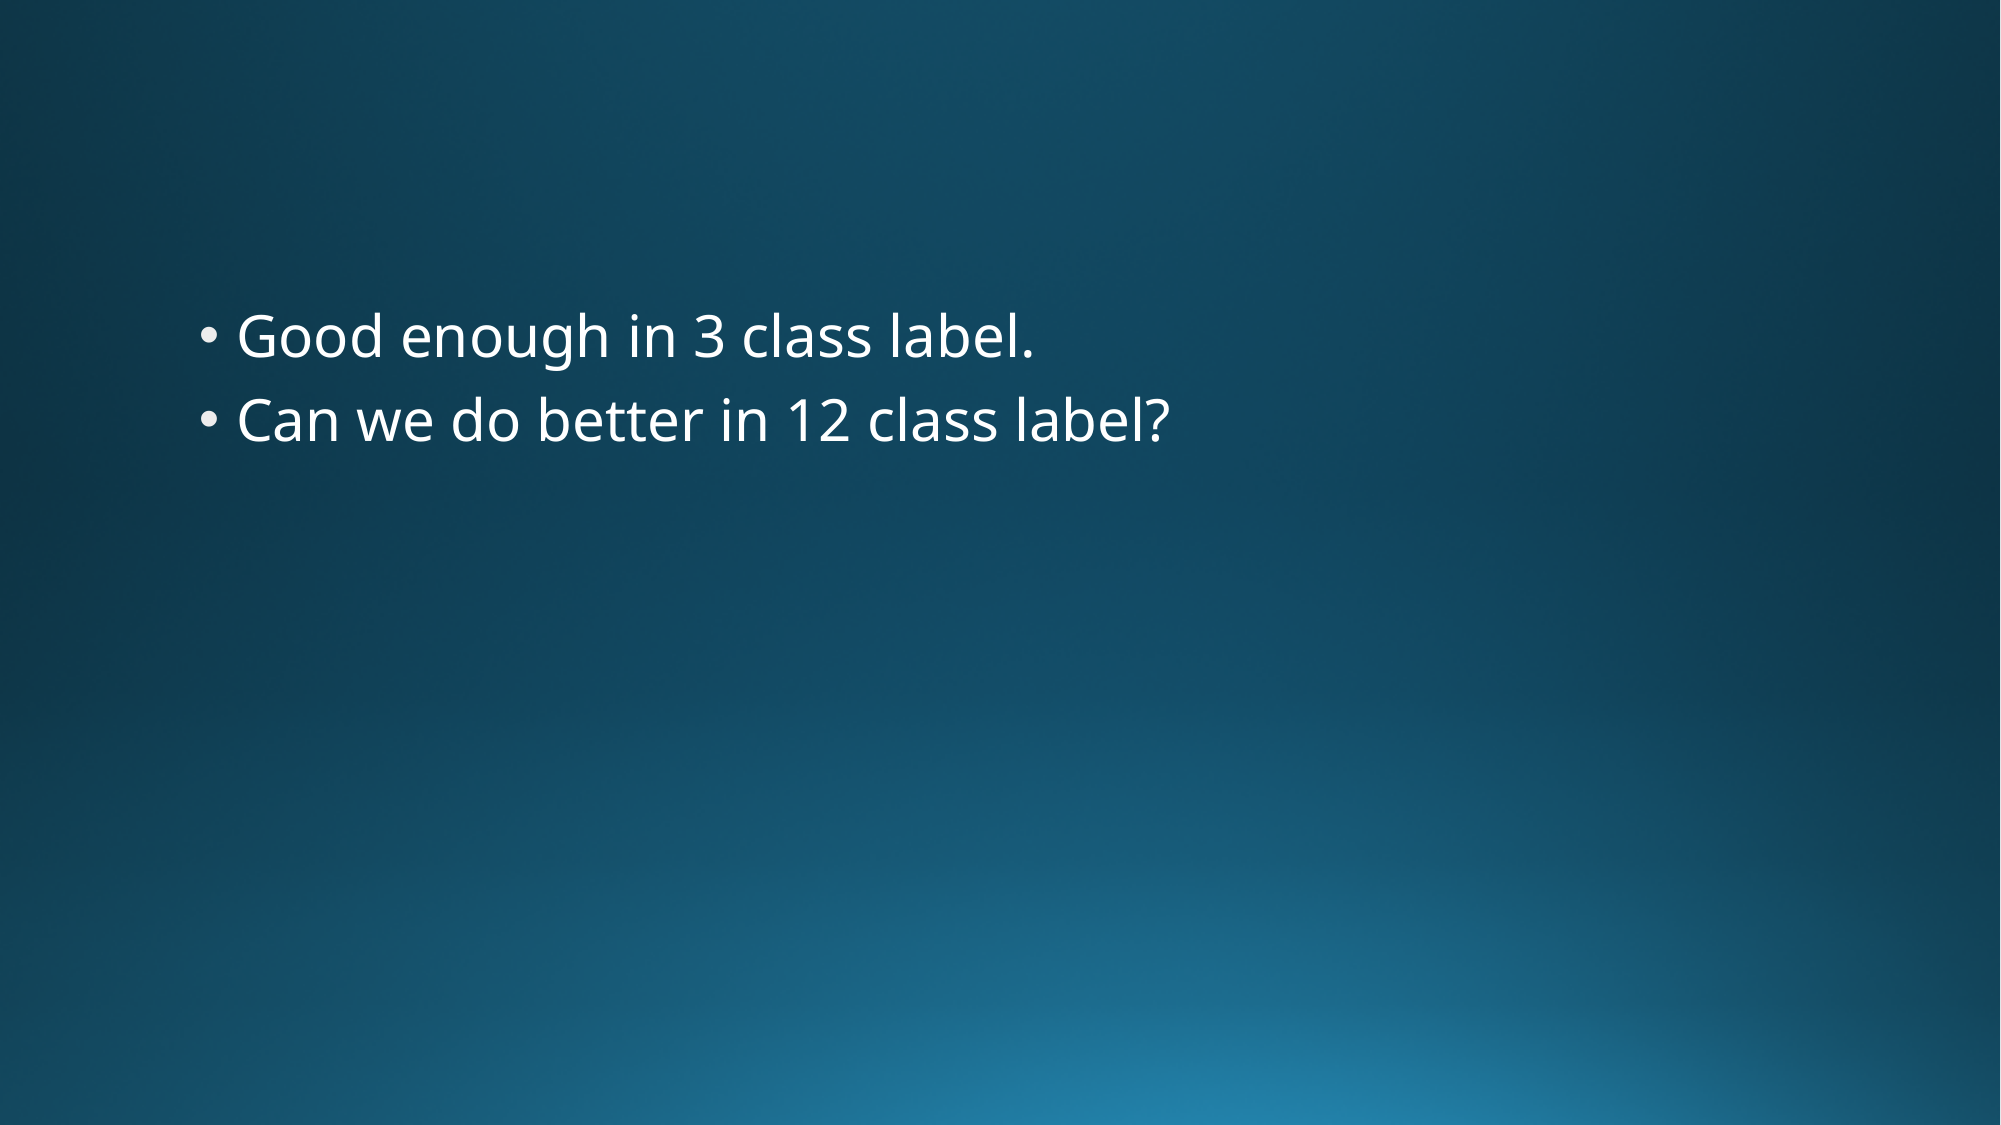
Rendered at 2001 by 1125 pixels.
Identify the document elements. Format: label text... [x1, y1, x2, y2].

list Good enough in 3 class label. Can we do better in 12 class label? [183, 299, 1863, 1014]
picture [0, 0, 2001, 1125]
